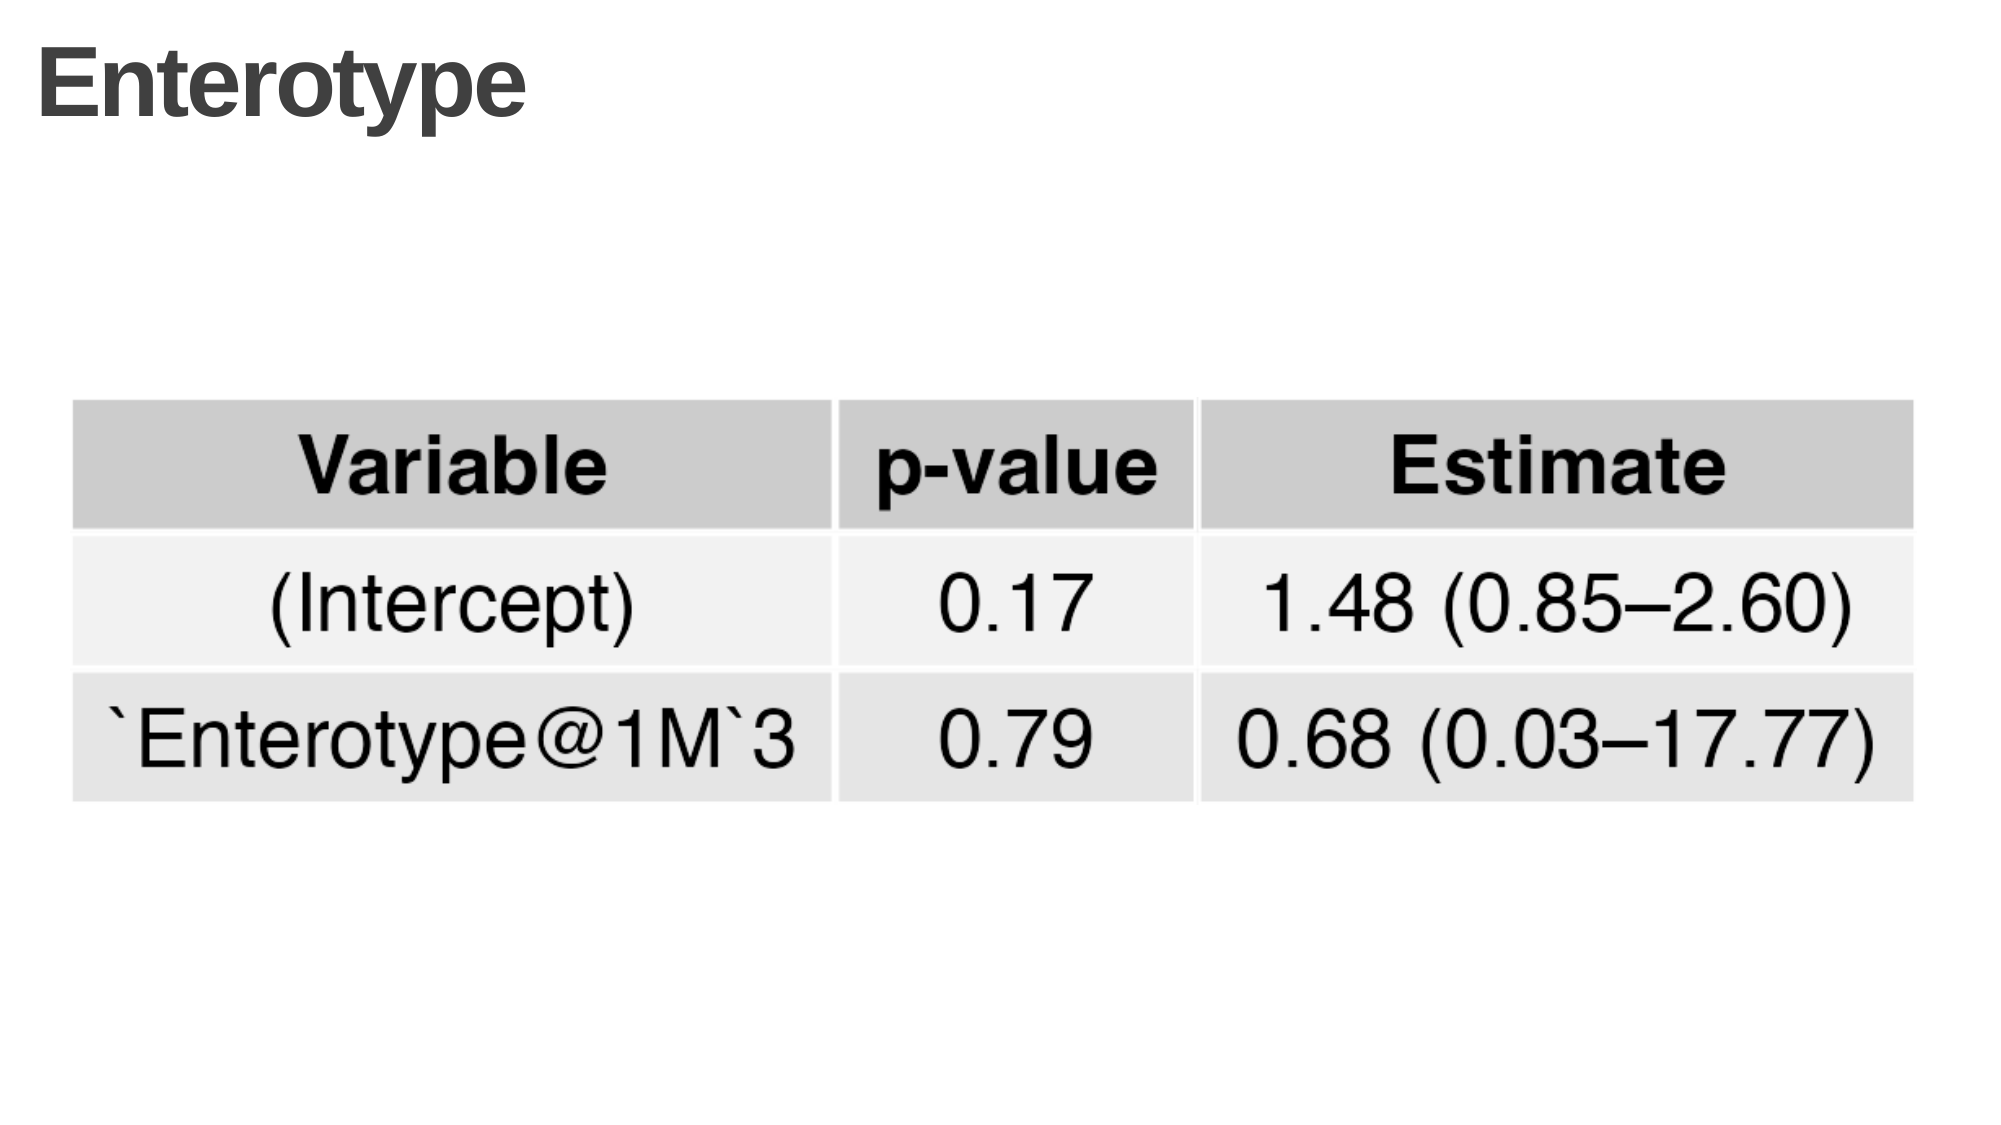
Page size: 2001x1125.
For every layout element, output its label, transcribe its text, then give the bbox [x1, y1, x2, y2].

picture [70, 397, 1917, 805]
title Enterotype [20, 15, 1980, 153]
